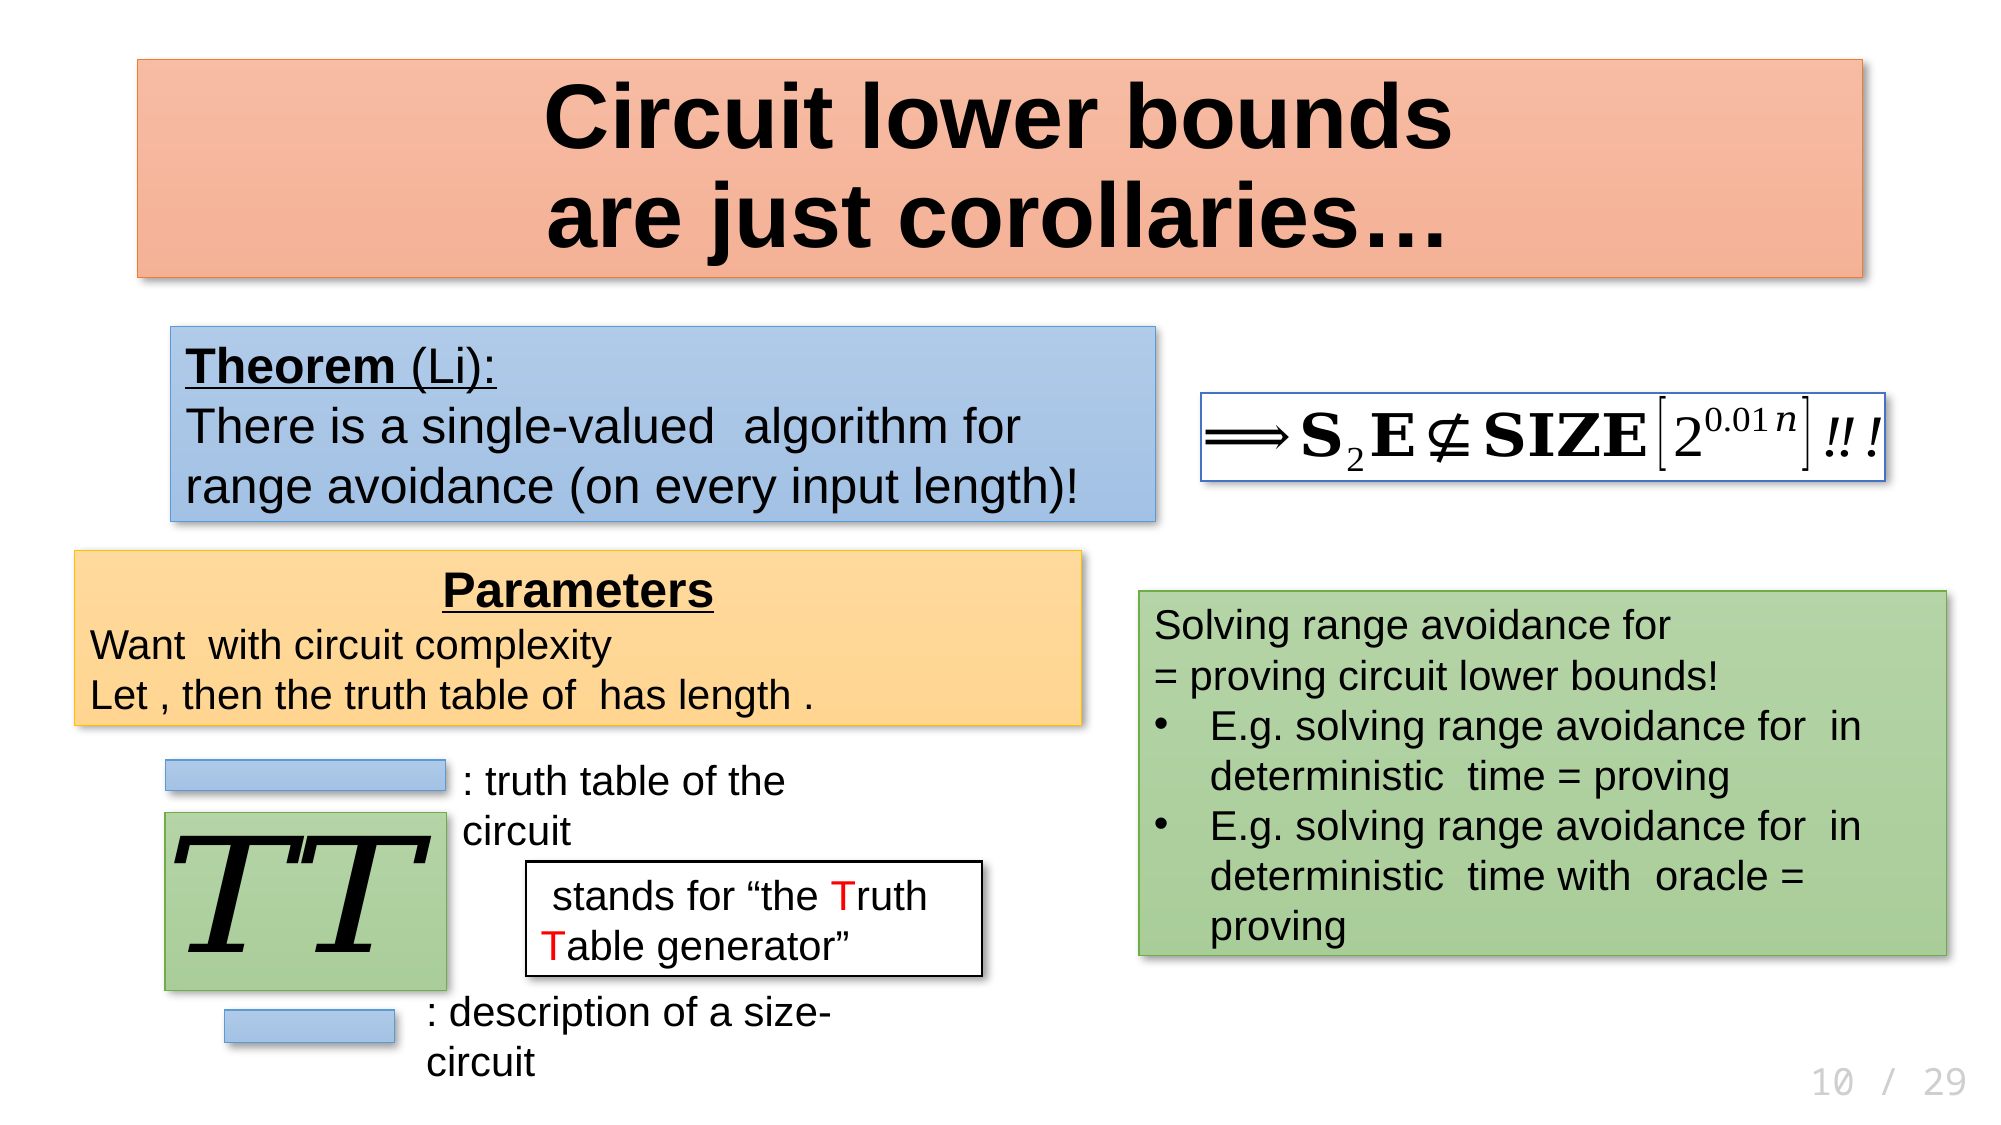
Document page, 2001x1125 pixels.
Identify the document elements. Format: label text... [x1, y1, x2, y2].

text_box 10 / 29 [1794, 1050, 2000, 1110]
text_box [165, 745, 955, 1101]
title Circuit lower bounds are just corollaries… [137, 59, 1863, 278]
